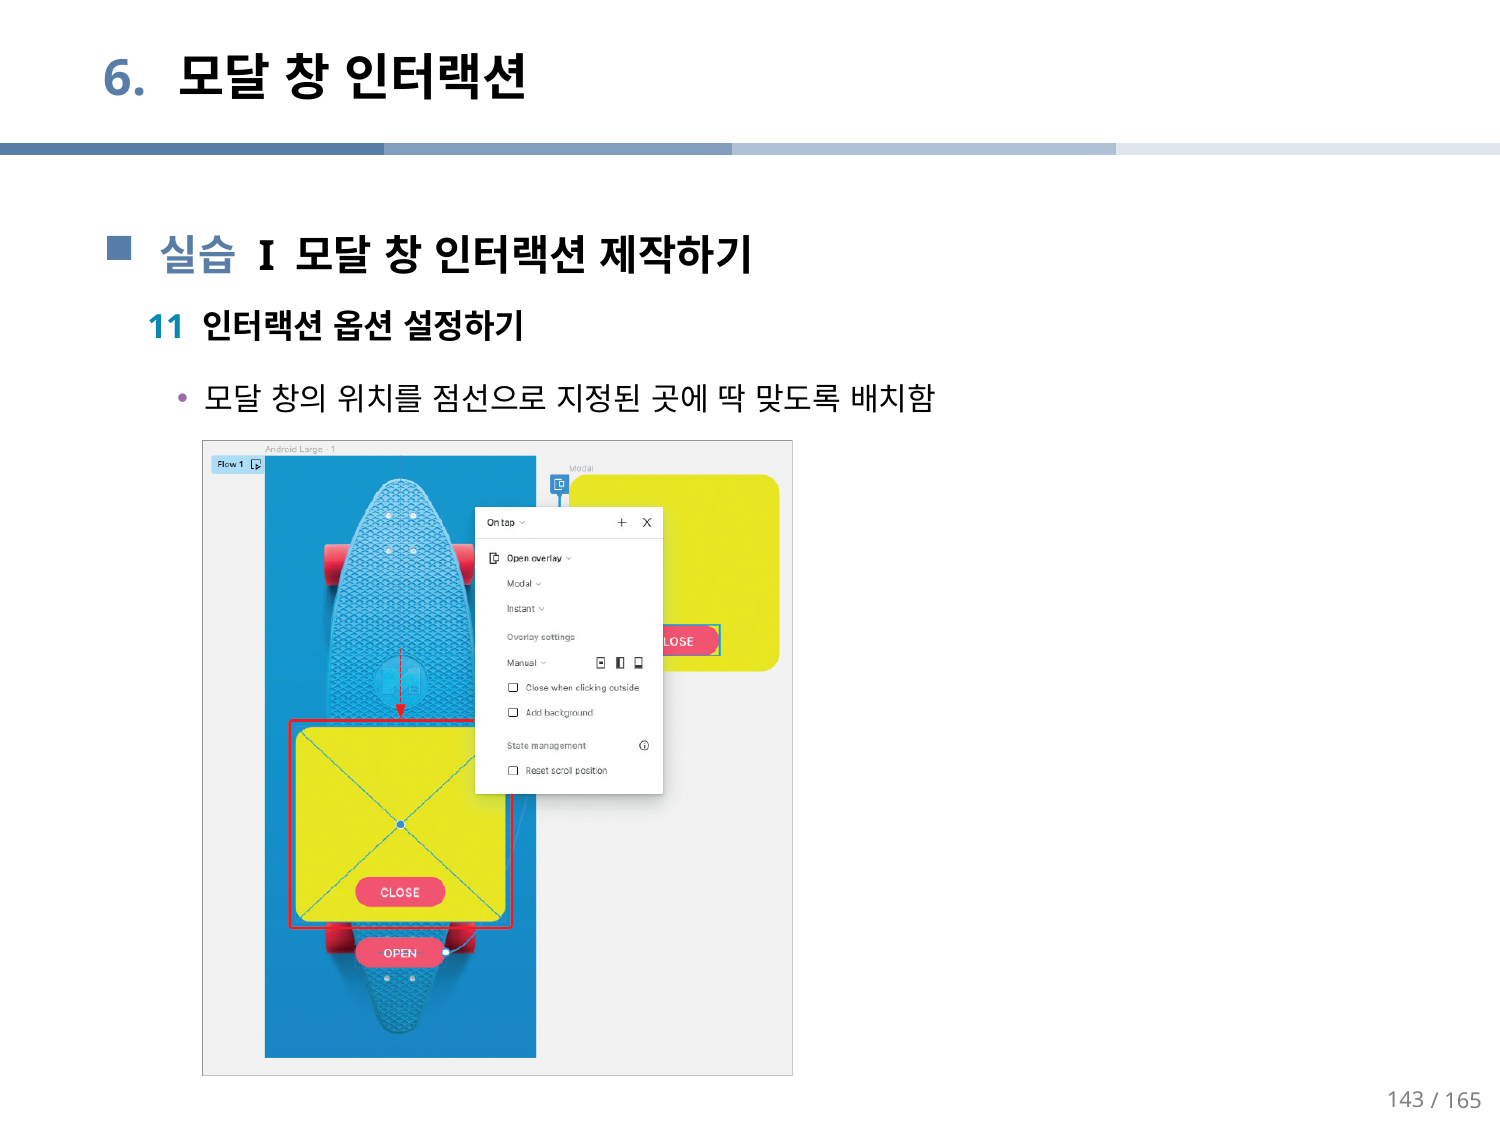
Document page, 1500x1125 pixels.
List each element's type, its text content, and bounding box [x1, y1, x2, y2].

list 실습 I 모달 창 인터랙션 제작하기 11 인터랙션 옵션 설정하기 모달 창의 위치를 점선으로 지정된 곳에 딱 맞도록 배치함 [88, 196, 1436, 1083]
title 모달 창 인터랙션 [88, 29, 1211, 121]
picture [194, 432, 799, 1083]
